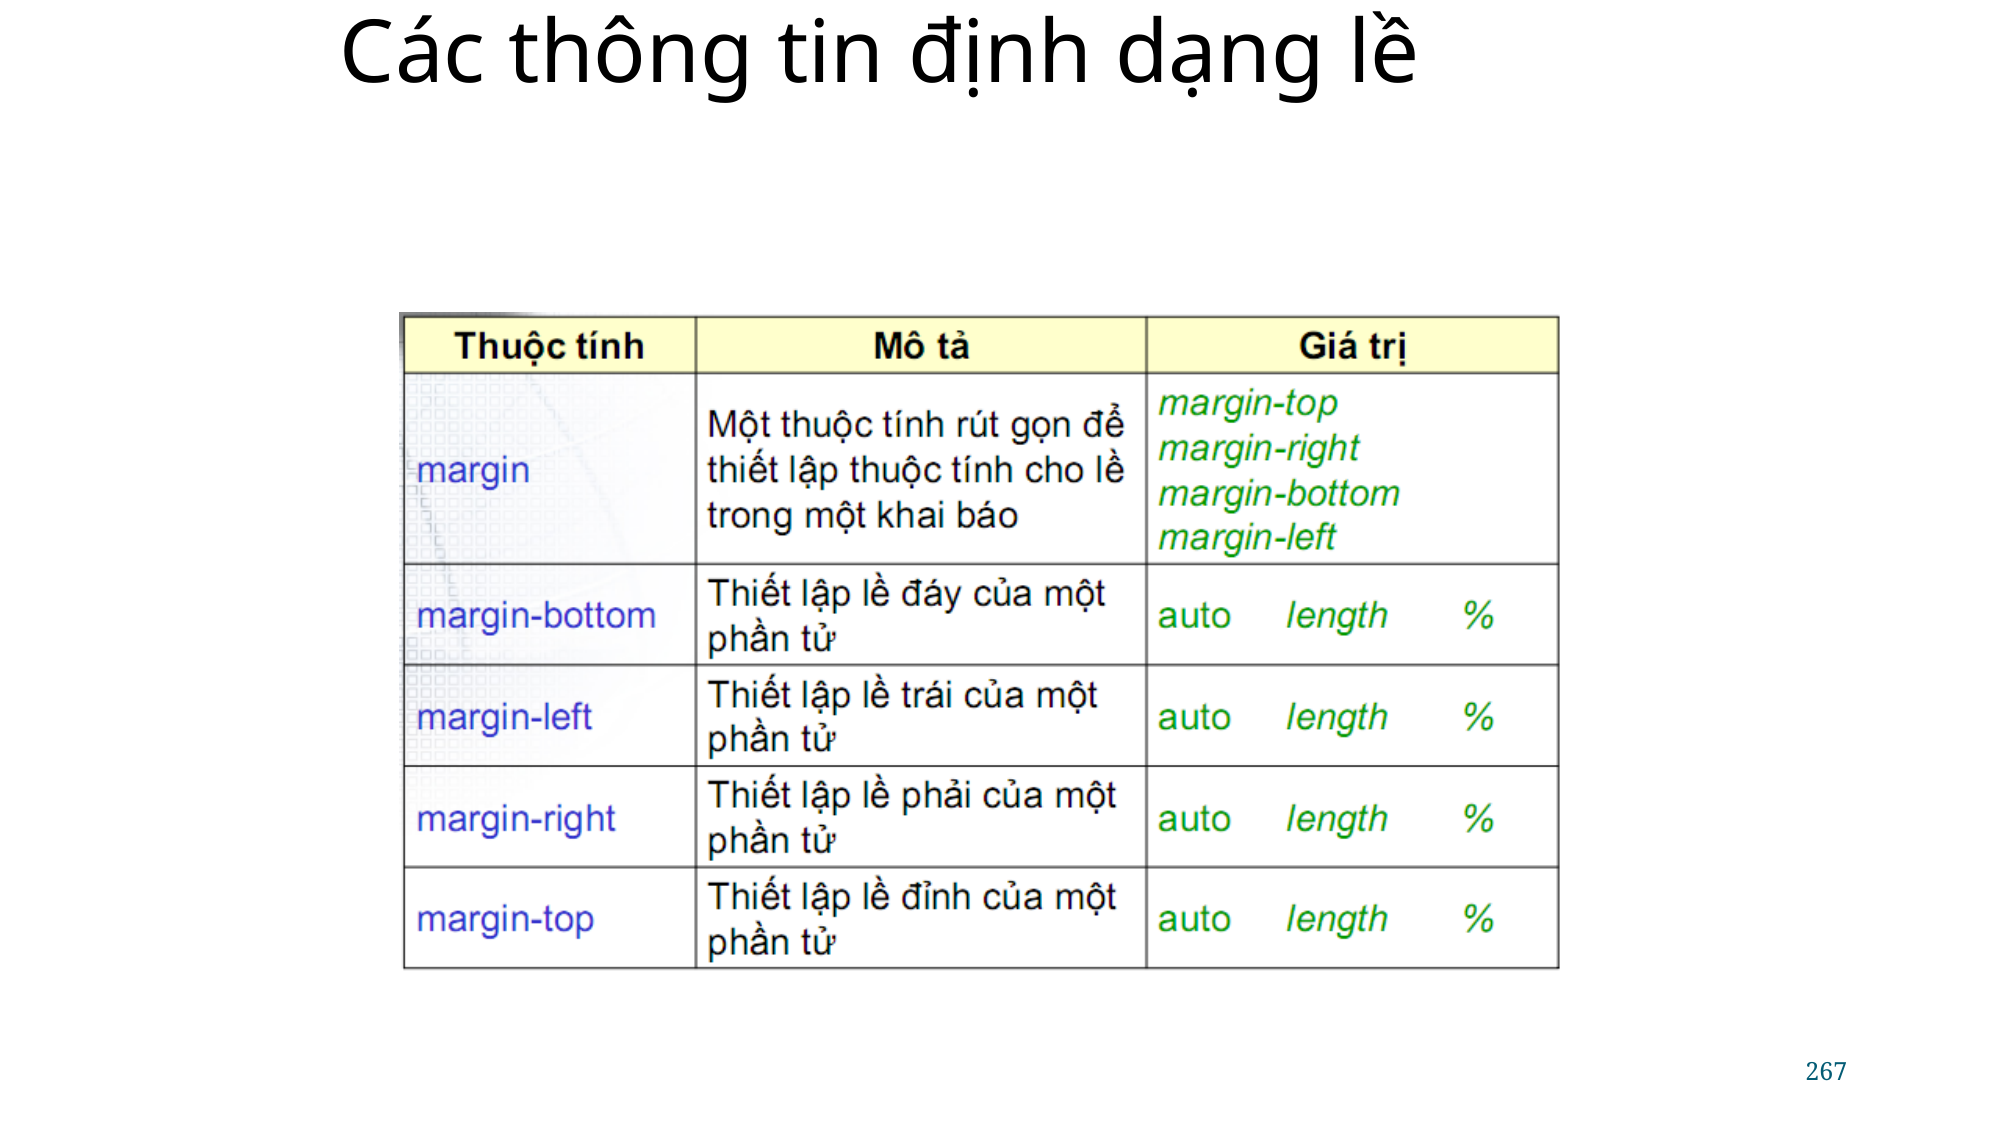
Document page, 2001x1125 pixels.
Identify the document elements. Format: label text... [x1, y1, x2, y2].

title Các thông tin định dạng lề [324, 0, 1713, 110]
picture [399, 312, 1563, 972]
slide_number 267 [1412, 1042, 1863, 1103]
